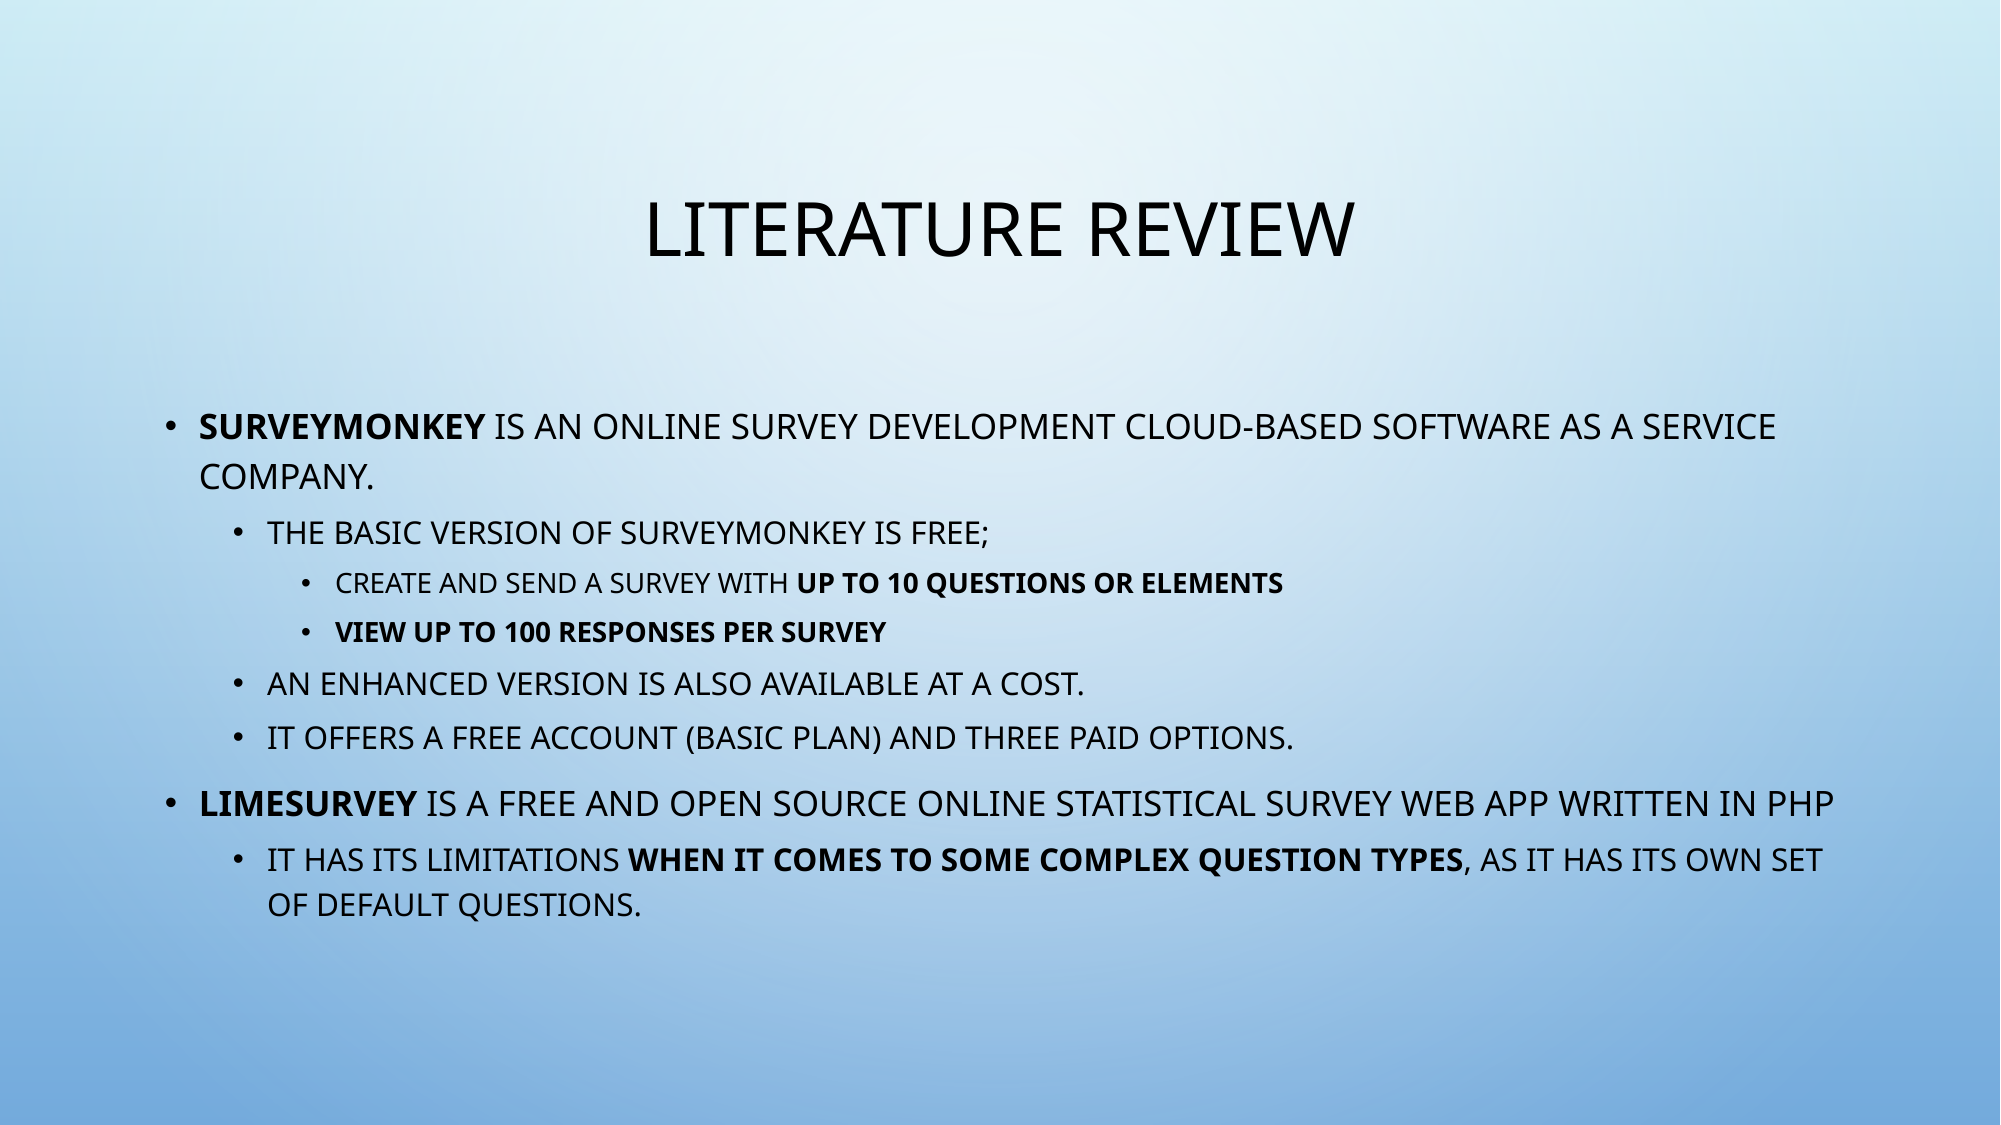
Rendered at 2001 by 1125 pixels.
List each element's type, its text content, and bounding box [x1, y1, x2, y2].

list SurveyMonkey is an online survey development cloud-based software as a service company. The basic version of SurveyMonkey is free; create and send a survey with up to 10 questions or elements view up to 100 responses per survey an enhanced version is also available at a cost. It offers a free account (Basic plan) and three paid options. LimeSurvey is a free and open source online statistical survey web app written in PHP it has its limitations when it comes to some complex question types, as it has its own set of default questions. [149, 388, 1851, 950]
title Literature review [149, 101, 1851, 364]
